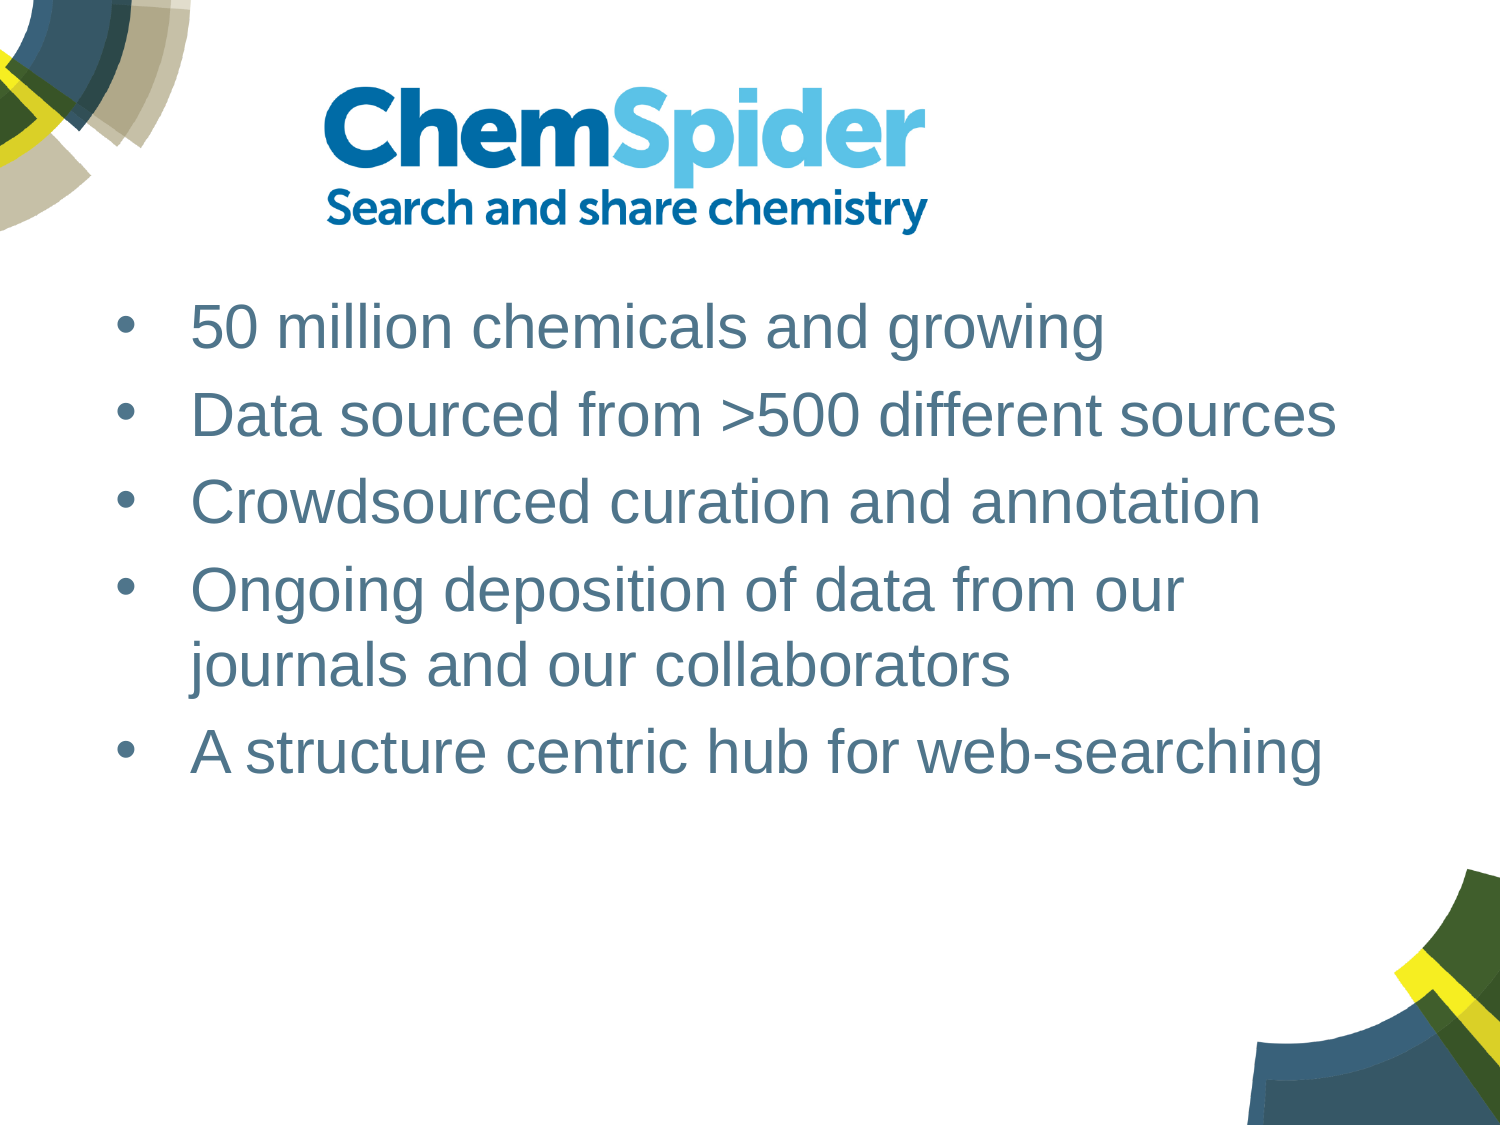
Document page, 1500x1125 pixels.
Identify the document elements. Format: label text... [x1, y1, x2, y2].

subtitle 50 million chemicals and growing Data sourced from >500 different sources Crowdsourced curation and annotation Ongoing deposition of data from our journals and our collaborators A structure centric hub for web-searching [100, 278, 1408, 1059]
picture [986, 278, 1500, 1125]
picture [0, 0, 951, 357]
